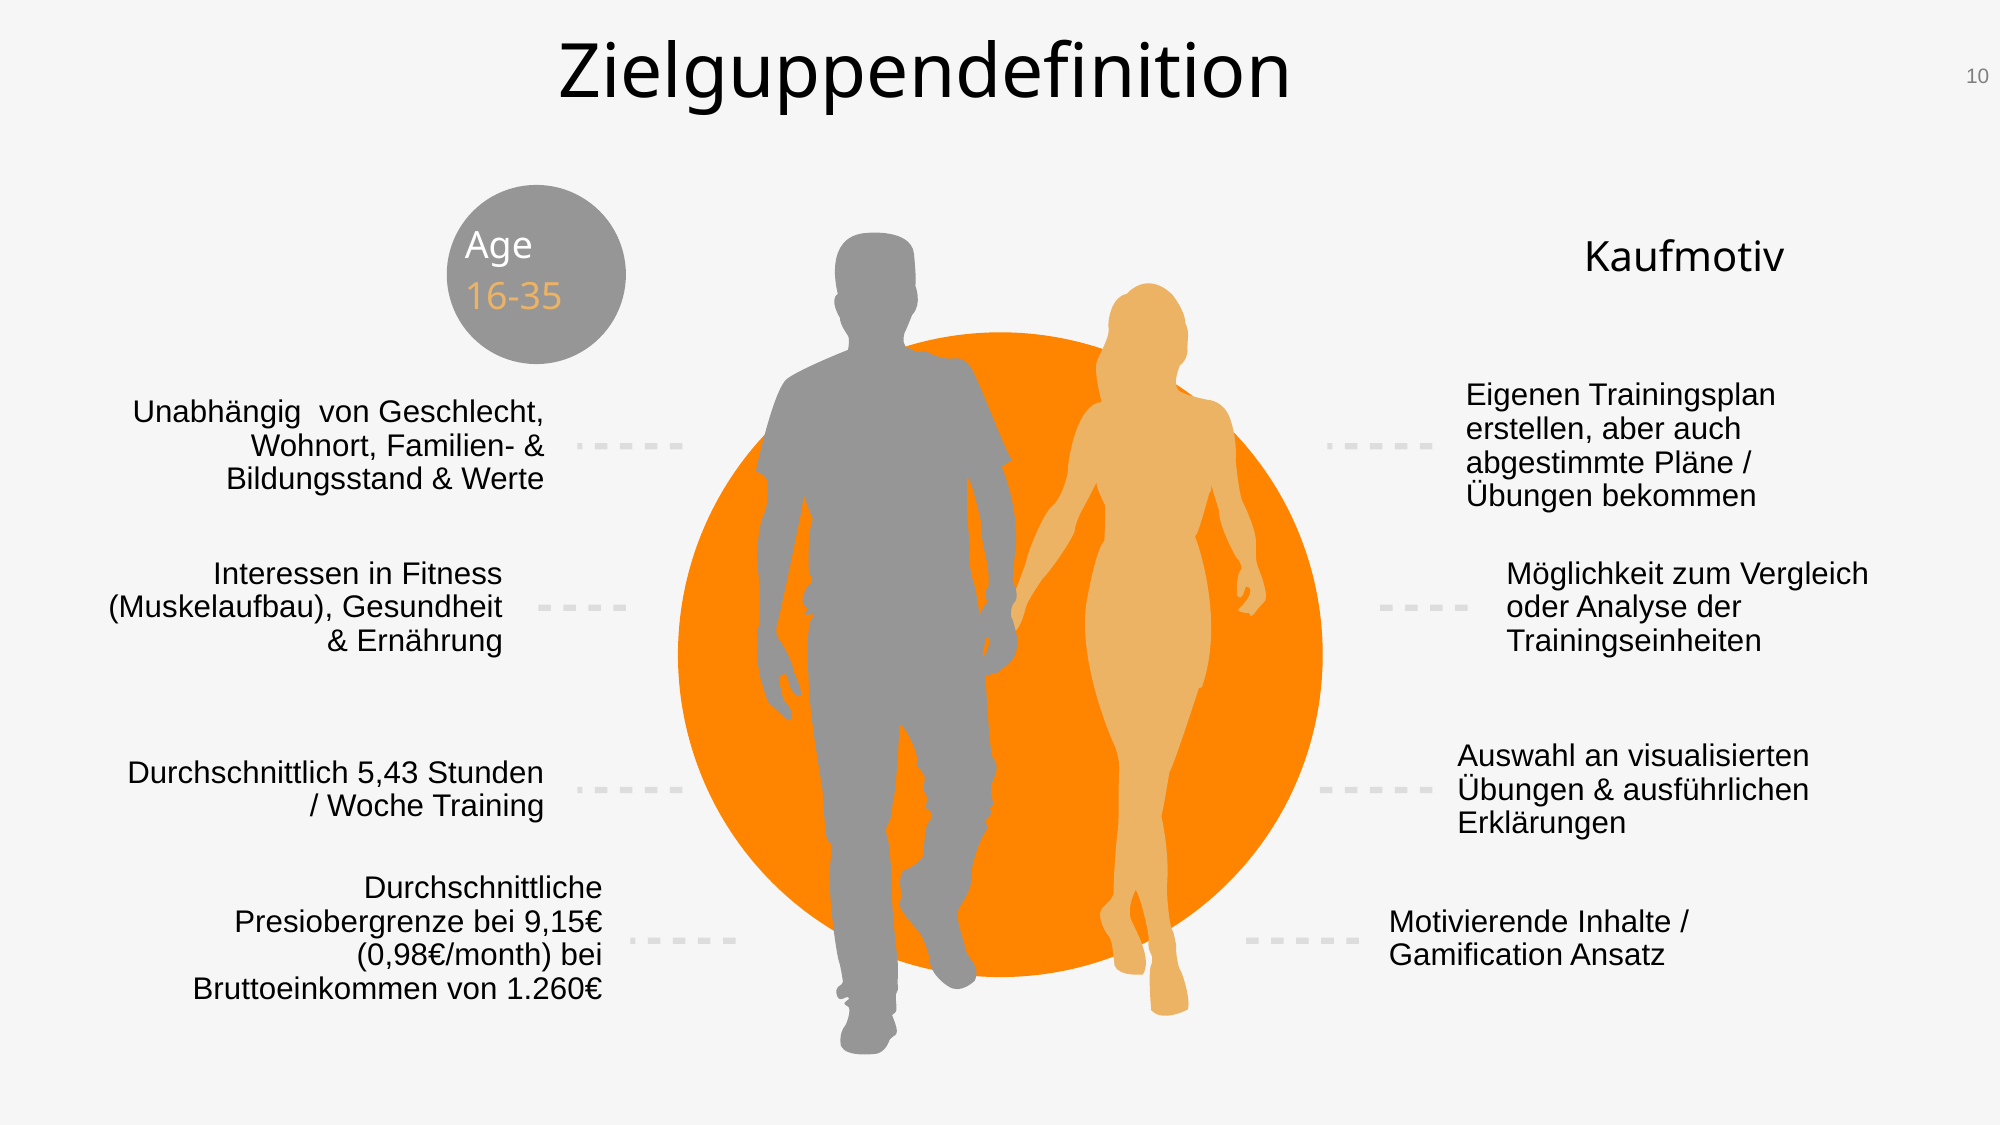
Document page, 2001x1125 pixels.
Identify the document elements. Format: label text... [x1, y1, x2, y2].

text_box [907, 332, 1102, 586]
text_box [1011, 283, 1267, 1016]
text_box Auswahl an visualisierten Übungen & ausführlichen Erklärungen [1457, 739, 1880, 841]
text_box Unabhängig von Geschlecht, Wohnort, Familien- & Bildungsstand & Werte [123, 395, 545, 497]
text_box [1177, 385, 1193, 396]
text_box [446, 184, 626, 365]
text_box [677, 435, 833, 931]
text_box [1162, 432, 1323, 928]
text_box Möglichkeit zum Vergleich oder Analyse der Trainingseinheiten [1506, 557, 1929, 659]
text_box Motivierende Inhalte / Gamification Ansatz [1388, 905, 1811, 973]
text_box [1130, 892, 1148, 944]
text_box [755, 232, 1018, 1055]
text_box [967, 478, 988, 612]
text_box Durchschnittlich 5,43 Stunden / Woche Training [123, 756, 545, 824]
text_box [958, 486, 1119, 978]
text_box Age [464, 229, 608, 266]
slide_number 10 [1937, 48, 1990, 103]
text_box Eigenen Trainingsplan erstellen, aber auch abgestimmte Pläne / Übungen bekommen [1465, 378, 1888, 514]
text_box Interessen in Fitness (Muskelaufbau), Gesundheit & Ernährung [81, 557, 504, 659]
text_box Kaufmotiv [1584, 238, 1813, 279]
text_box Zielguppendefinition [558, 39, 1441, 112]
text_box [887, 726, 932, 970]
text_box 16-35 [464, 280, 608, 317]
text_box Durchschnittliche Presiobergrenze bei 9,15€ (0,98€/month) bei Bruttoeinkommen von 1.260€ [181, 871, 604, 1007]
